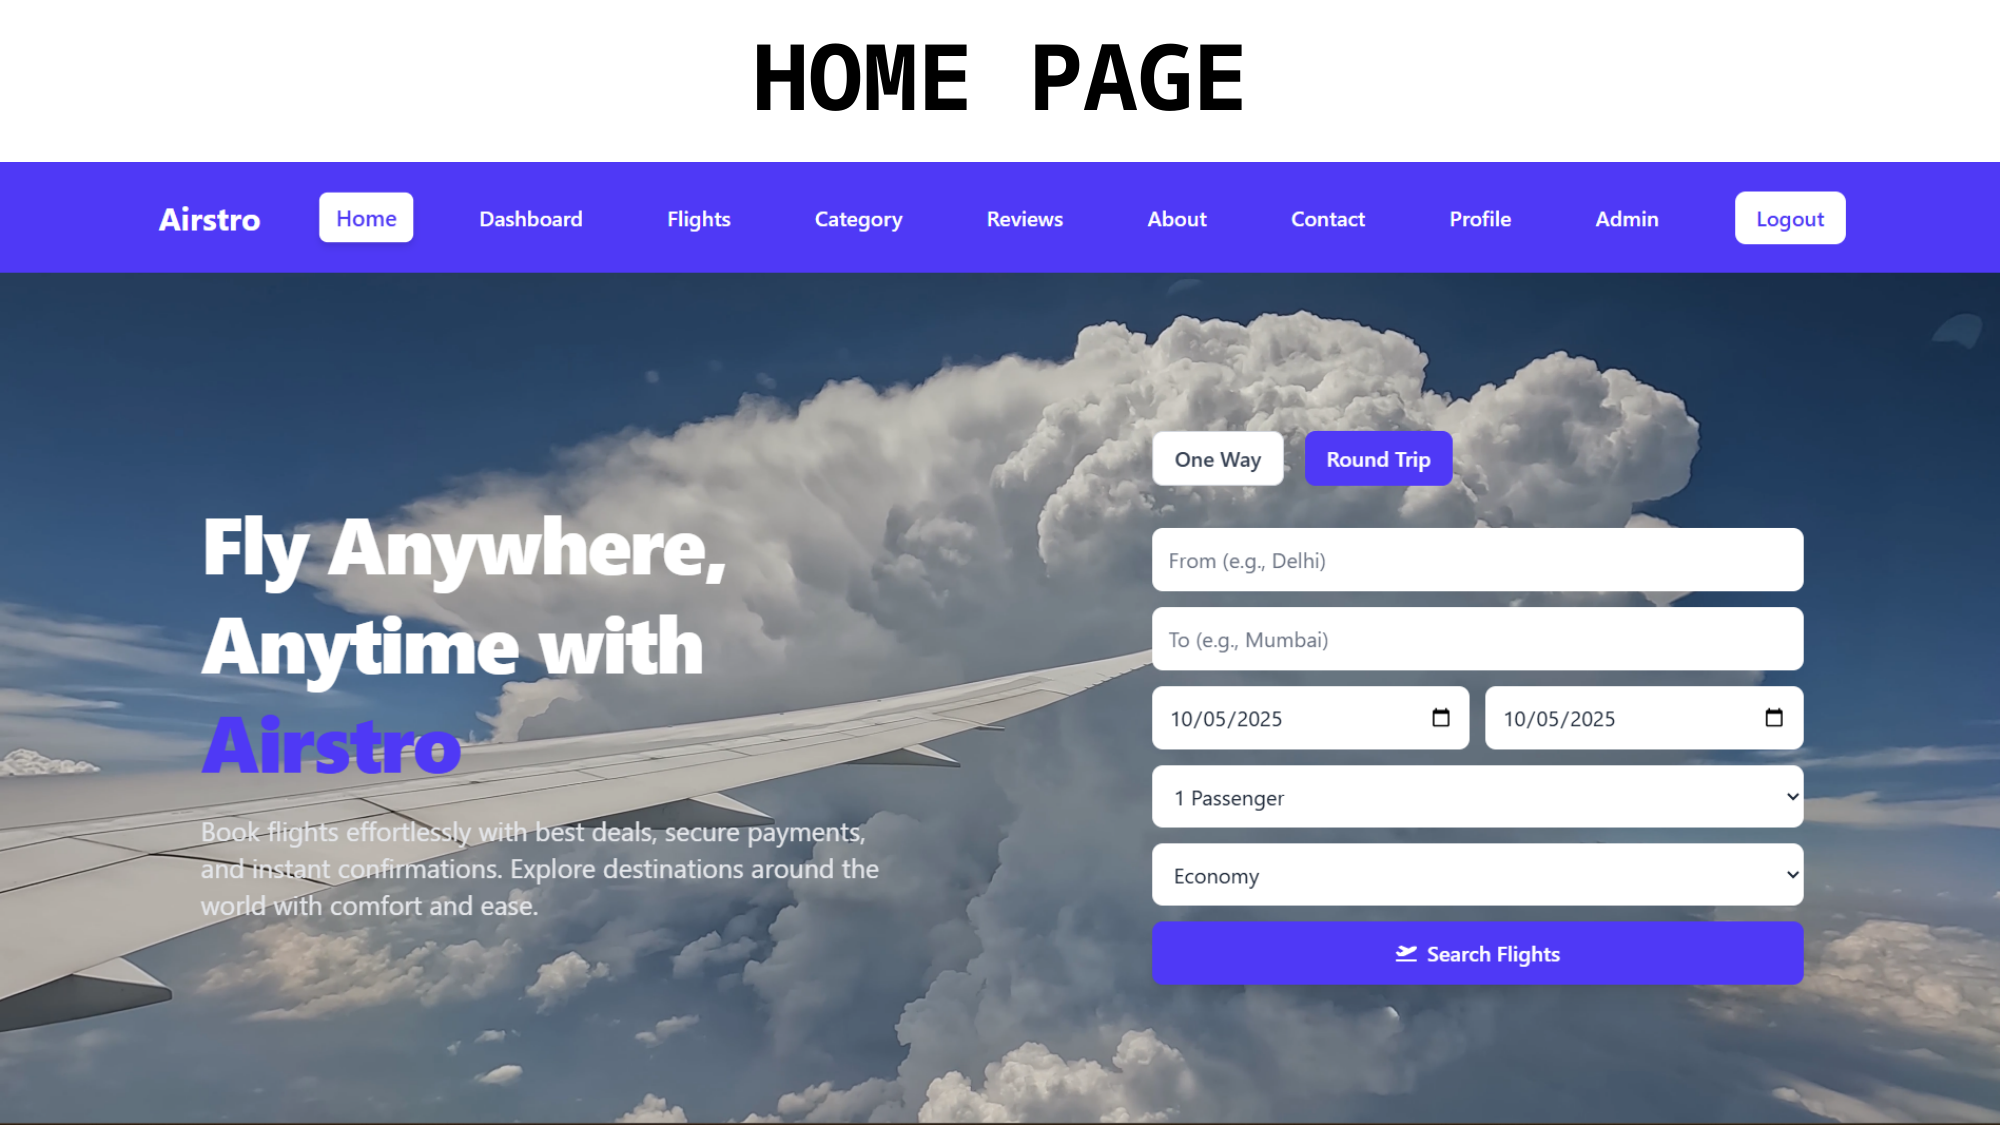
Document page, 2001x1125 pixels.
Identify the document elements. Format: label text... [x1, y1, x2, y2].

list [0, 162, 2000, 1125]
title HOME PAGE [138, 16, 1864, 146]
